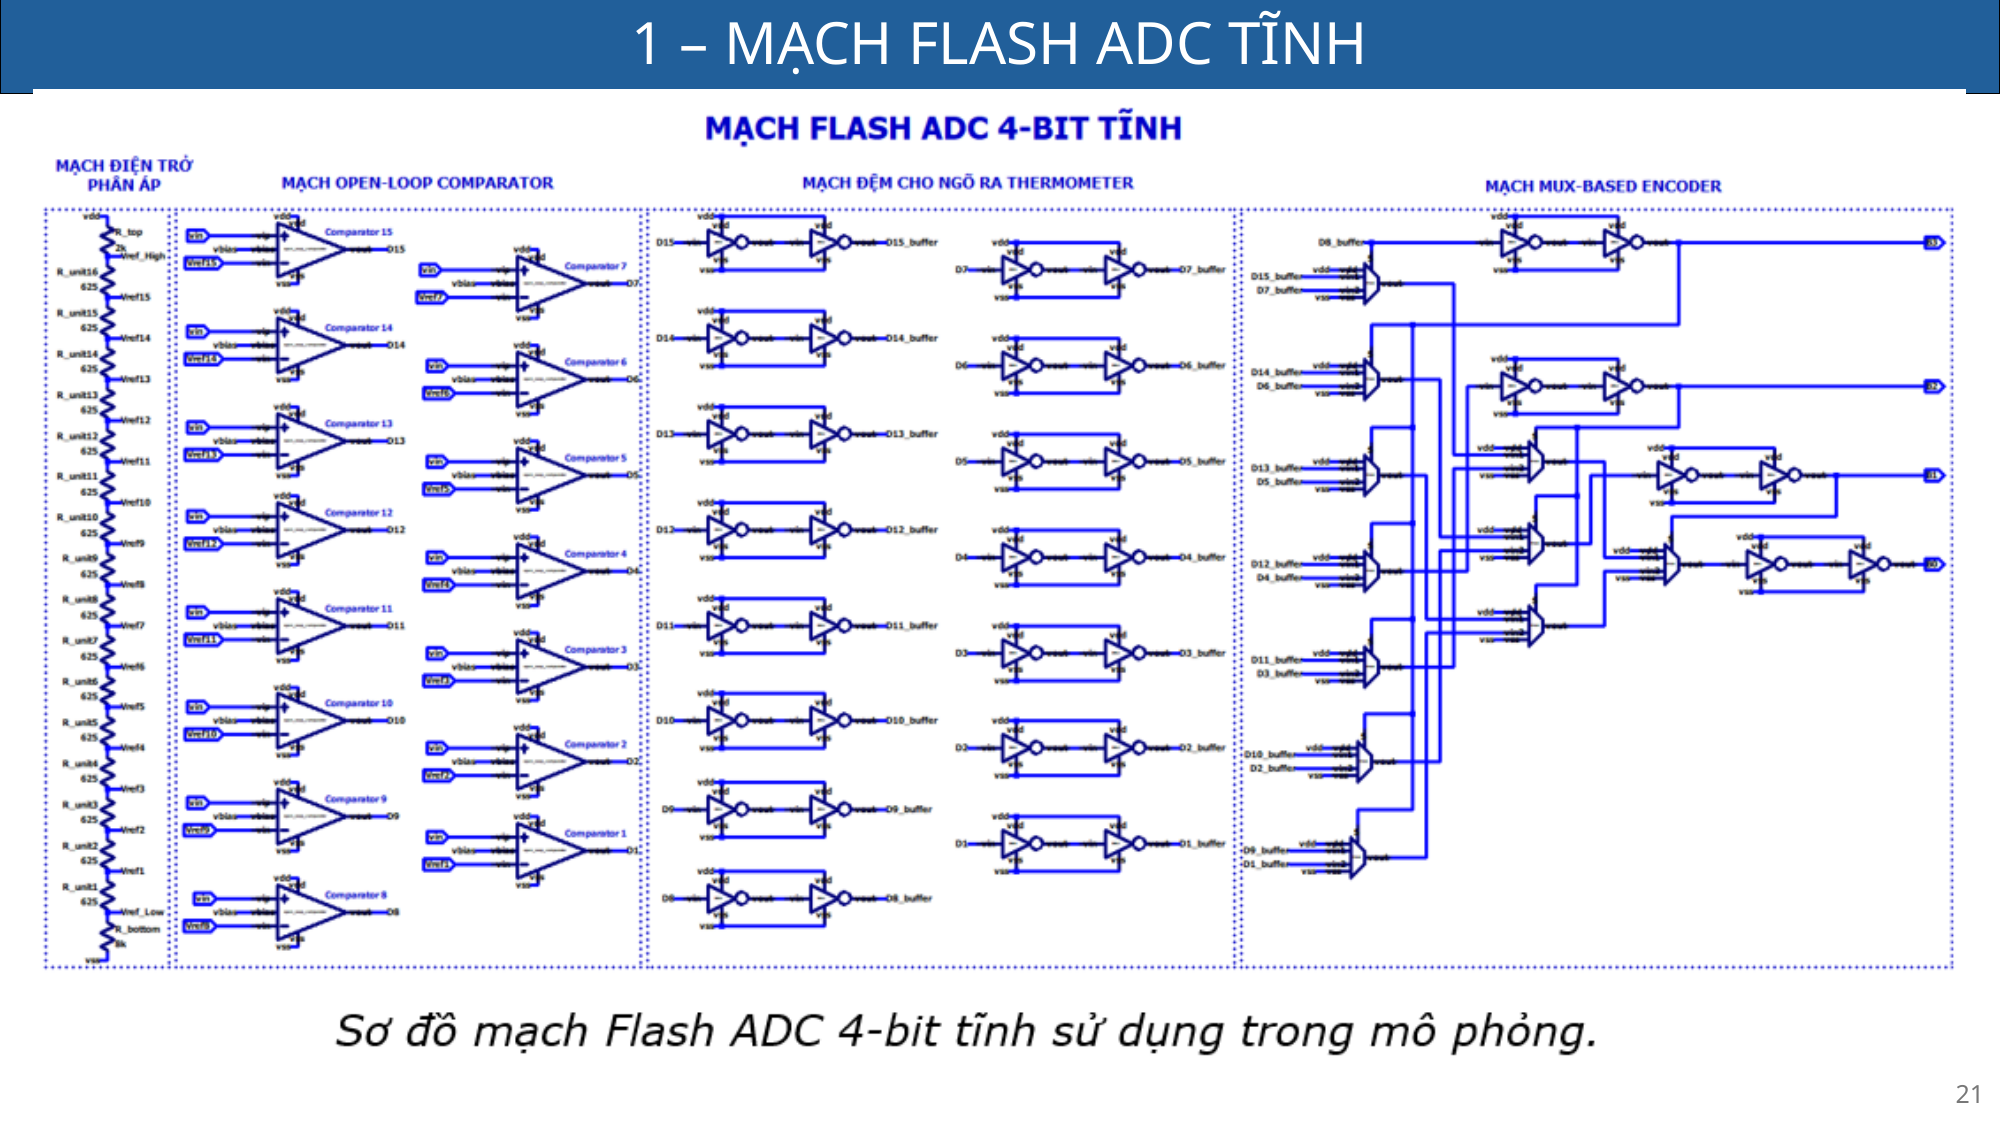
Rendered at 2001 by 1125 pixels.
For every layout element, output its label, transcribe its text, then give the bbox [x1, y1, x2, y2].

text_box 1 – MẠCH FLASH ADC TĨNH [616, 0, 1384, 84]
picture [32, 88, 1967, 1073]
slide_number 21 [1932, 1065, 2000, 1125]
text_box [0, 0, 2000, 94]
